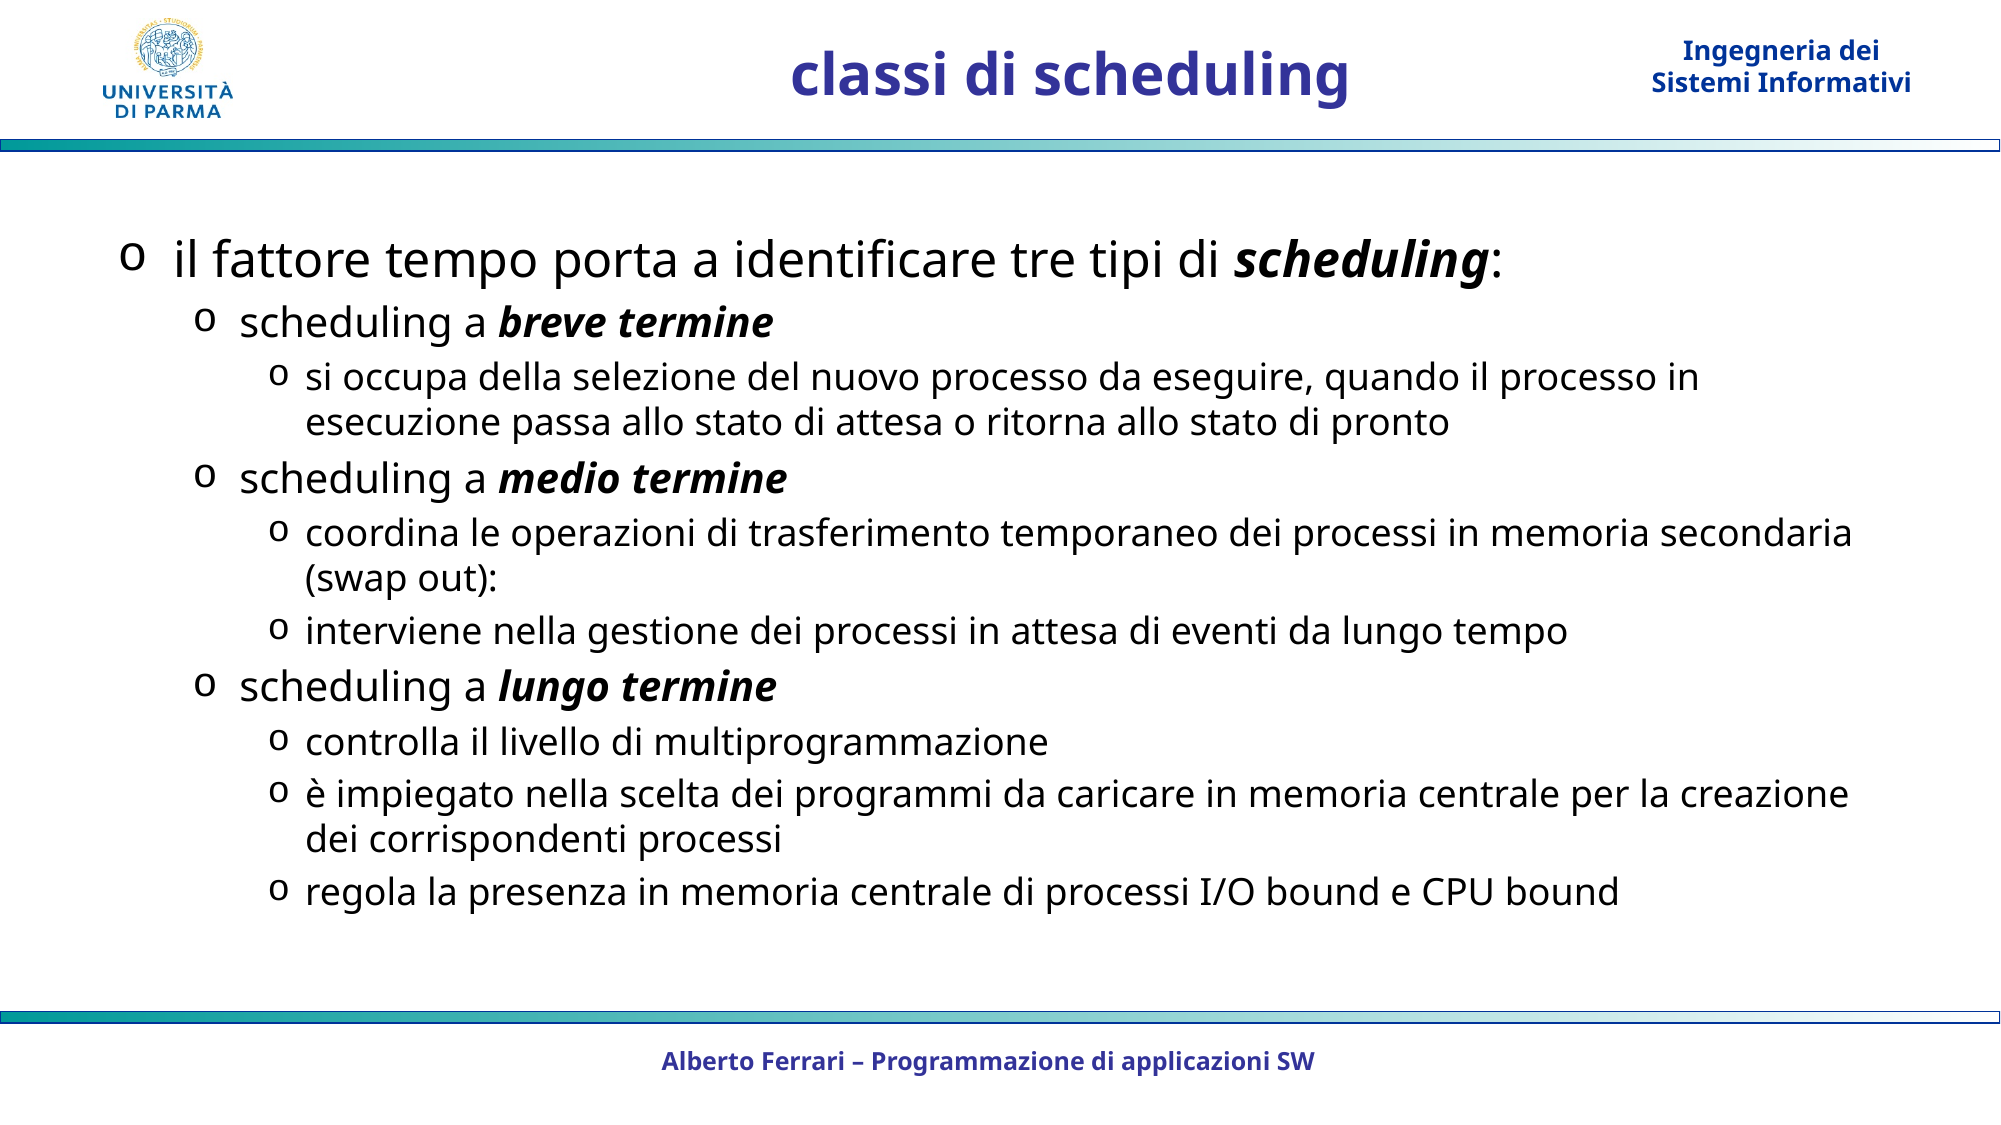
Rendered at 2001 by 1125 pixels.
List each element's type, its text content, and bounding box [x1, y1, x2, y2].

picture [103, 18, 233, 118]
title classi di scheduling [559, 19, 1583, 126]
footer Alberto Ferrari – Programmazione di applicazioni SW [366, 1037, 1611, 1092]
list il fattore tempo porta a identificare tre tipi di scheduling: scheduling a breve termine si occupa della selezione del nuovo processo da eseguire, quando il processo in esecuzione passa allo stato di attesa o ritorna allo stato di pronto scheduling a medio termine coordina le operazioni di trasferimento temporaneo dei processi in memoria secondaria (swap out): interviene nella gestione dei processi in attesa di eventi da lungo tempo scheduling a lungo termine controlla il livello di multiprogrammazione è impiegato nella scelta dei programmi da caricare in memoria centrale per la creazione dei corrispondenti processi regola la presenza in memoria centrale di processi I/O bound e CPU bound [102, 220, 1903, 963]
